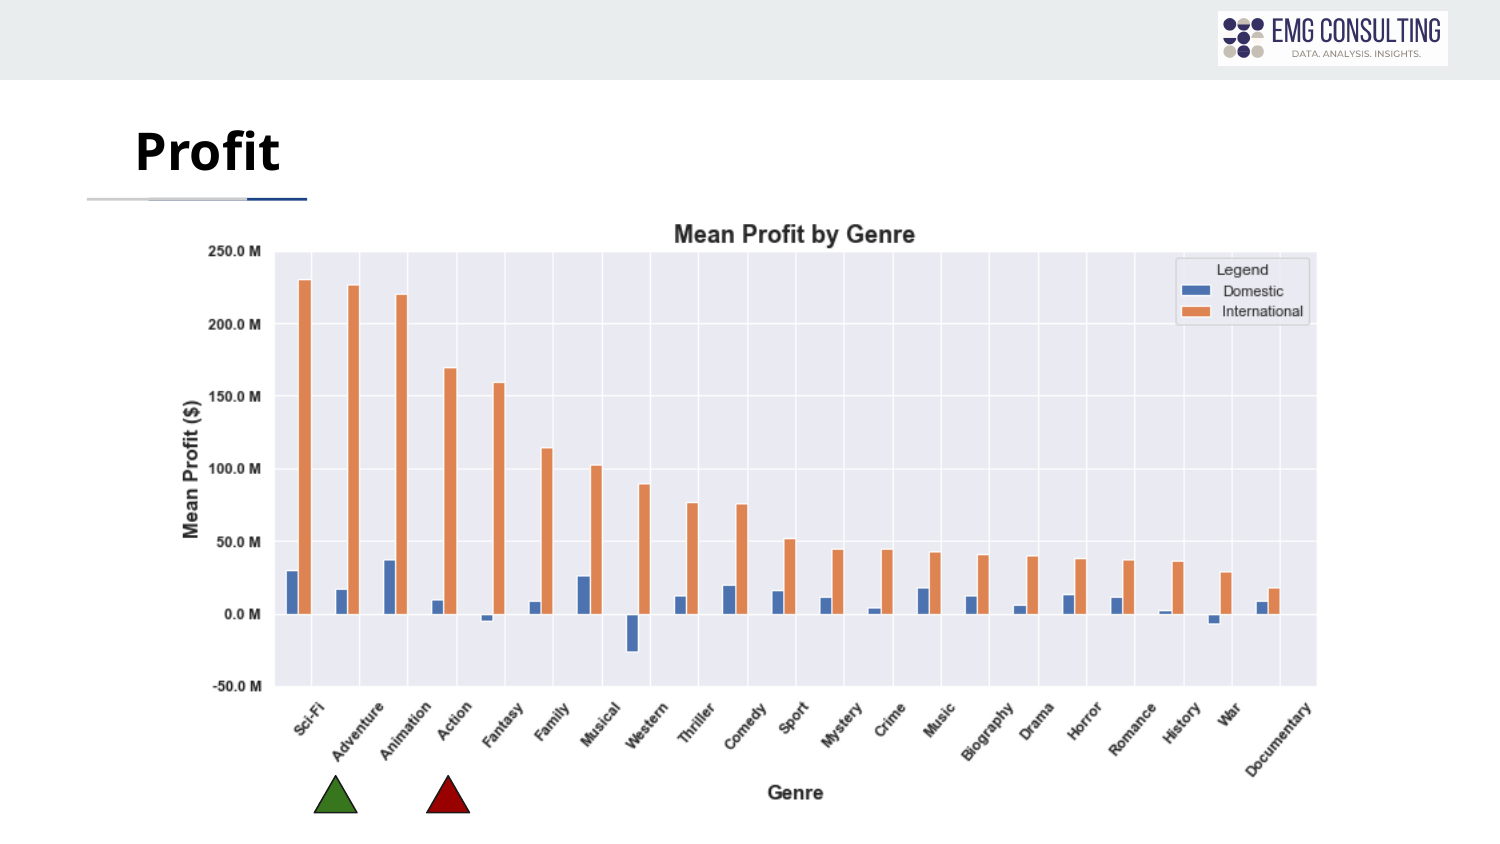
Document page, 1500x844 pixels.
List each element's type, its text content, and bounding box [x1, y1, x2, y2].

title Profit [119, 103, 580, 274]
picture [1218, 10, 1448, 67]
picture [176, 214, 1324, 813]
